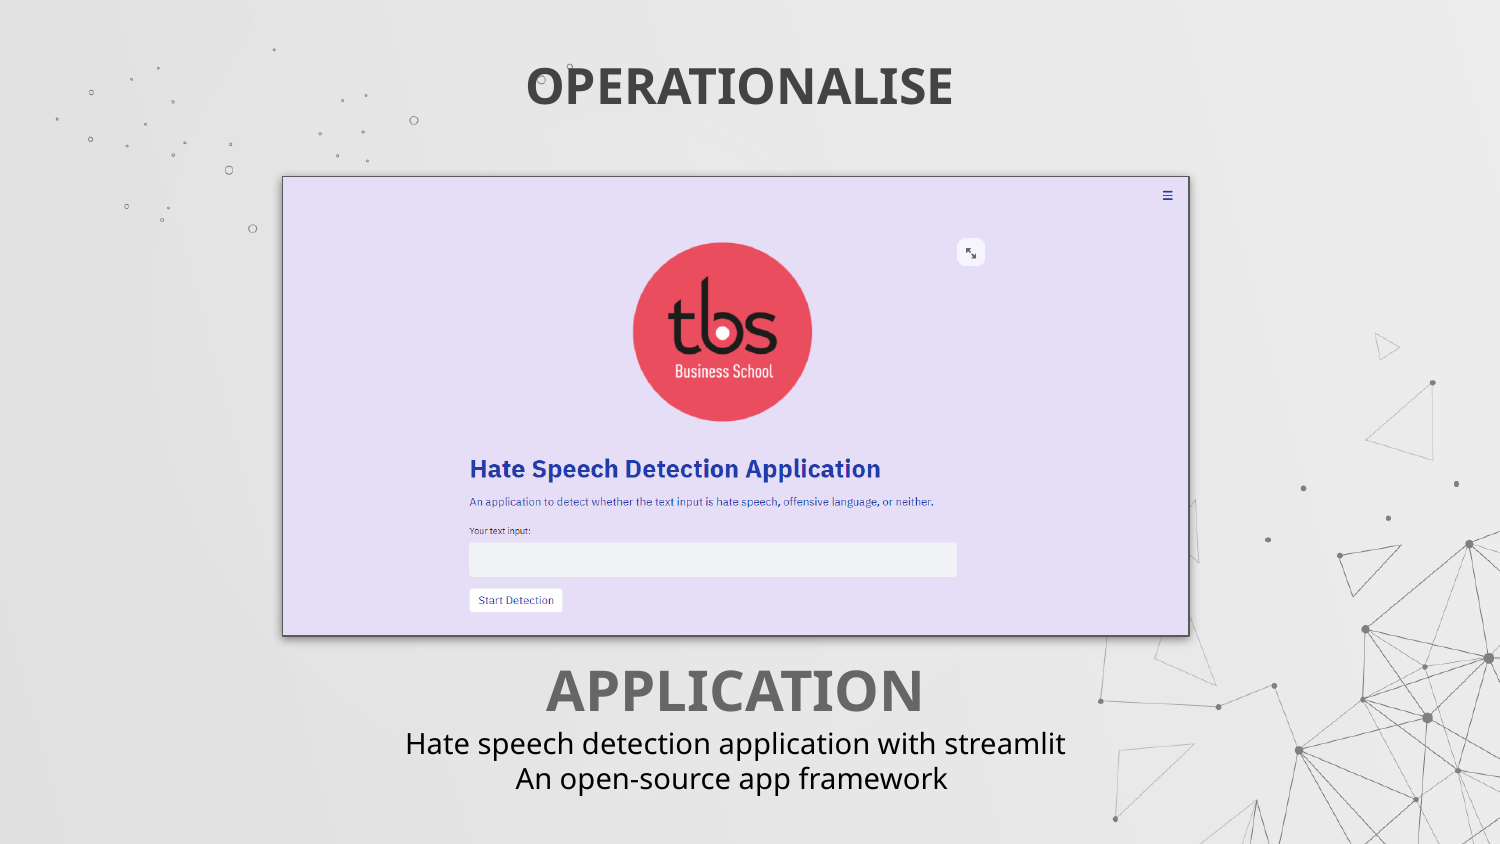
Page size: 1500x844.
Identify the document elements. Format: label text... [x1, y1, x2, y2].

title OPERATIONALISE [312, 39, 1168, 142]
title APPLICATION [283, 645, 1189, 711]
text_box Hate speech detection application with streamlit An open-source app framework [283, 711, 1189, 811]
picture [0, 0, 1500, 844]
